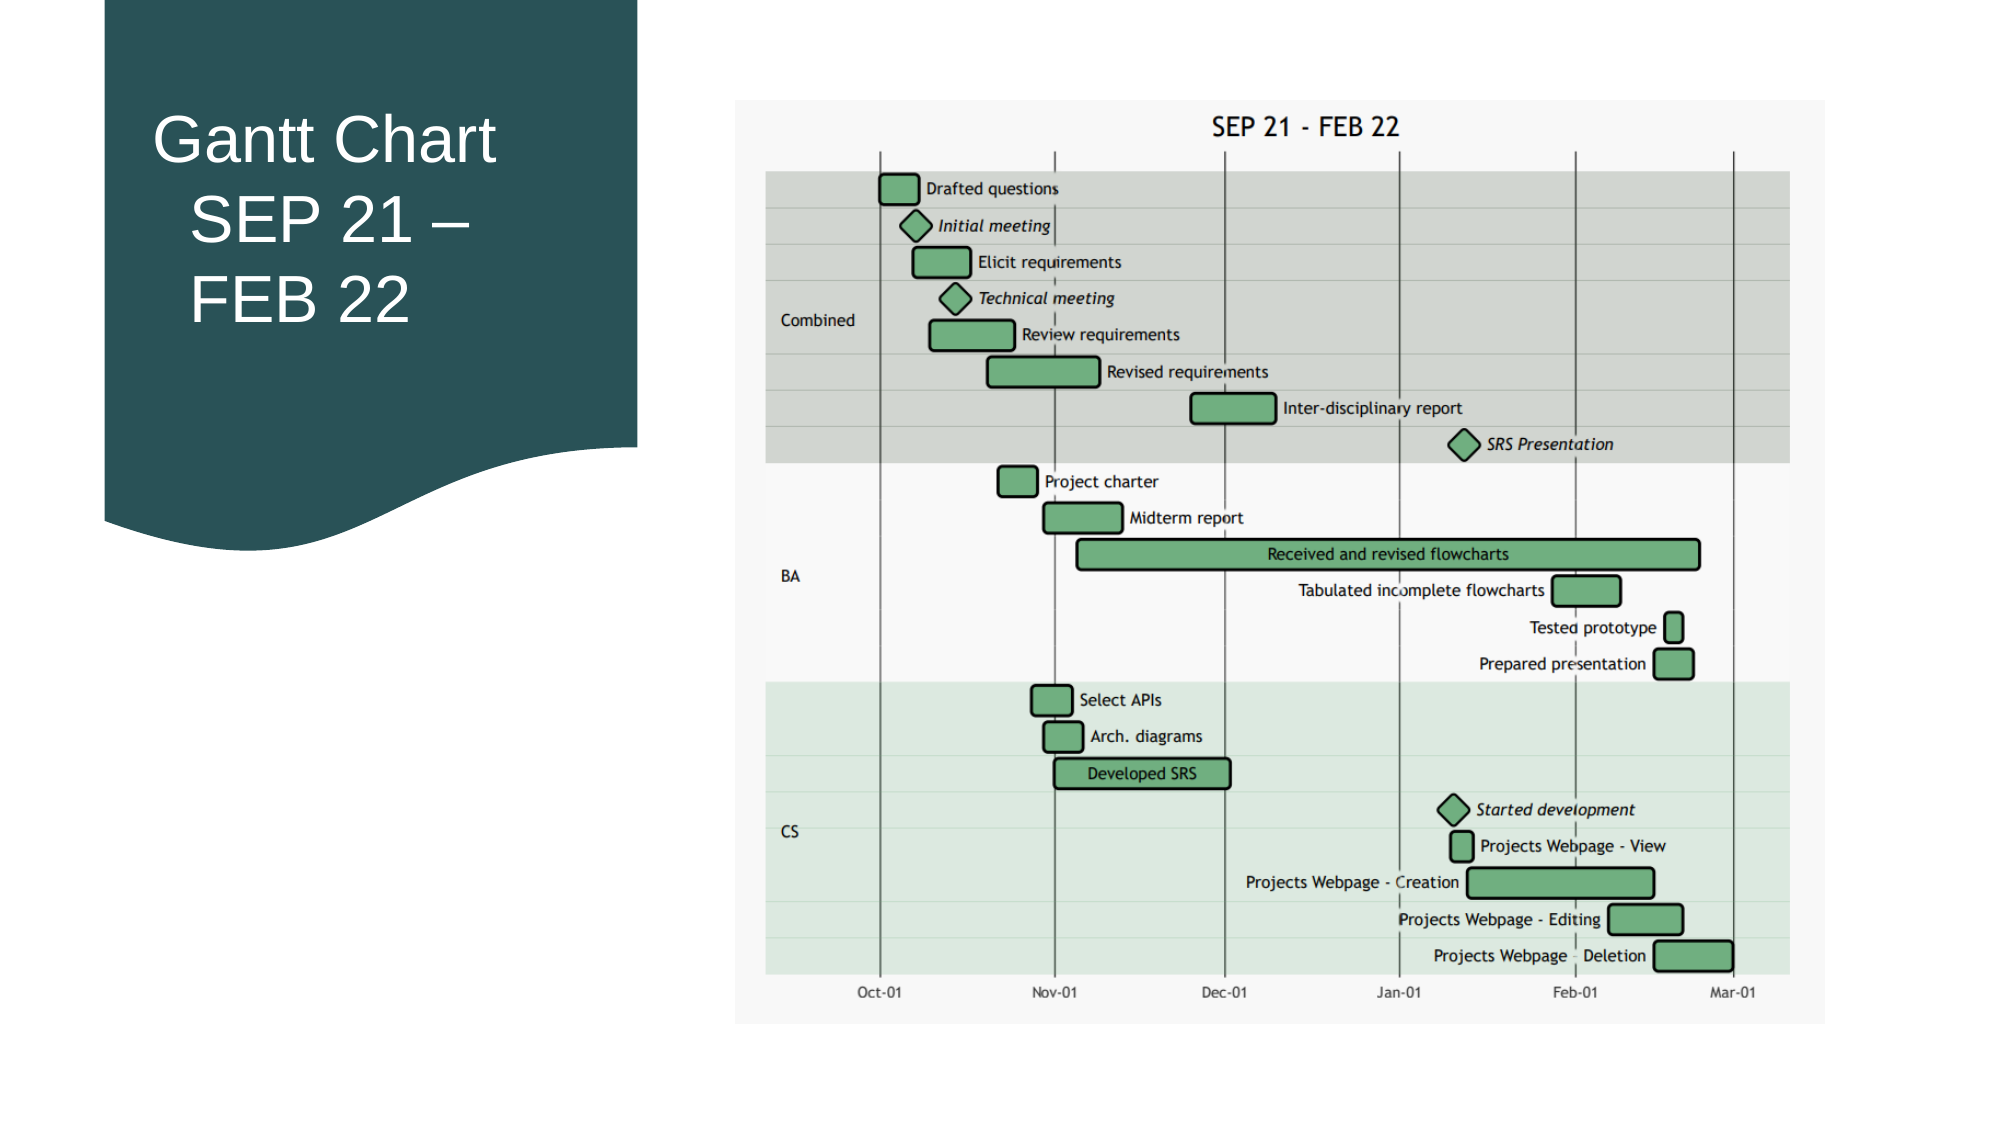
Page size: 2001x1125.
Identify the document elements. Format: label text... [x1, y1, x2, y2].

text_box Gantt Chart SEP 21 – FEB 22 [137, 28, 604, 417]
text_box [103, 0, 639, 552]
picture [735, 100, 1825, 1024]
